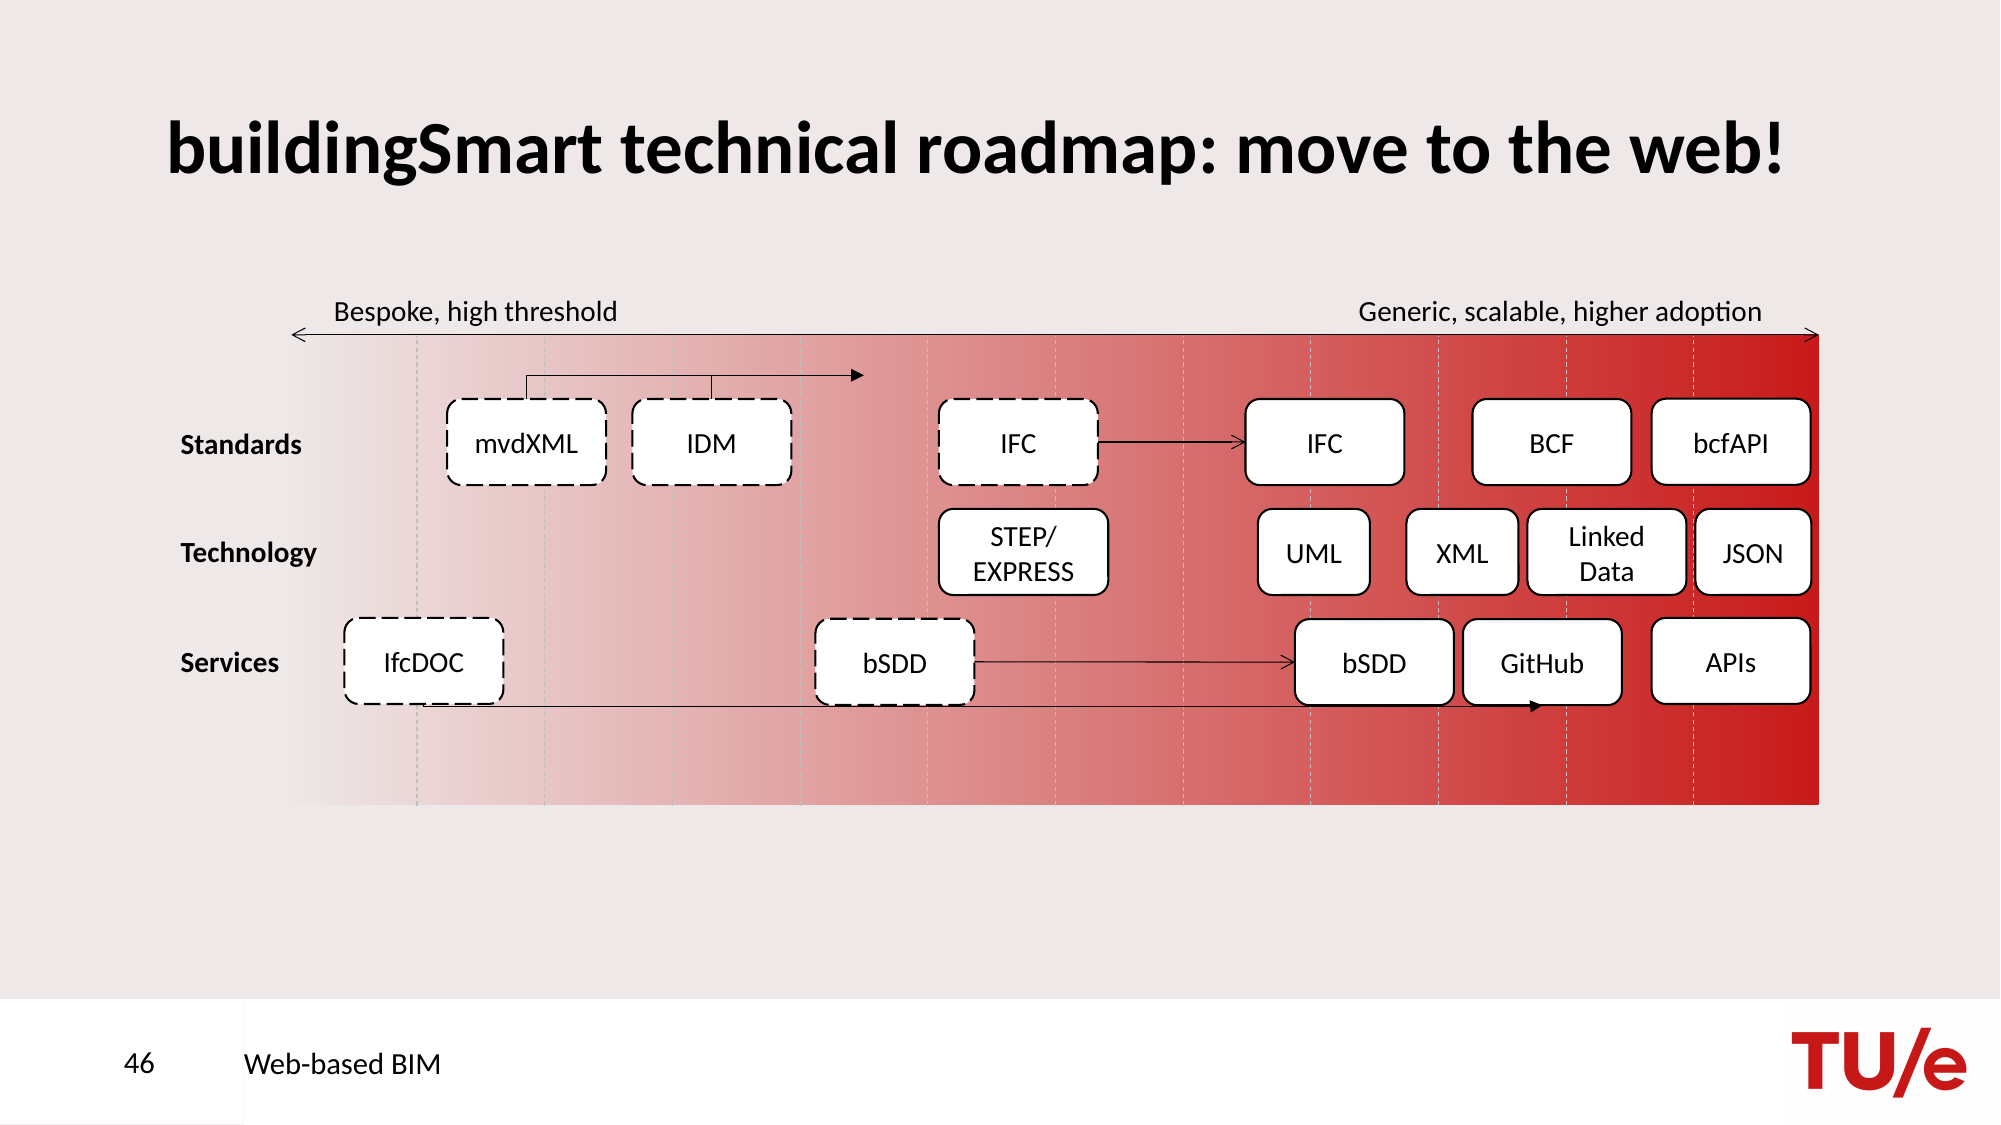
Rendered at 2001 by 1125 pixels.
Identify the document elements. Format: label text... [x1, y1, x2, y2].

title buildingSmart technical roadmap: move to the web! [165, 113, 1819, 232]
footer Web-based BIM [244, 999, 1784, 1125]
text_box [165, 284, 1819, 806]
slide_number 46 [0, 999, 244, 1125]
picture [1784, 999, 2000, 1125]
